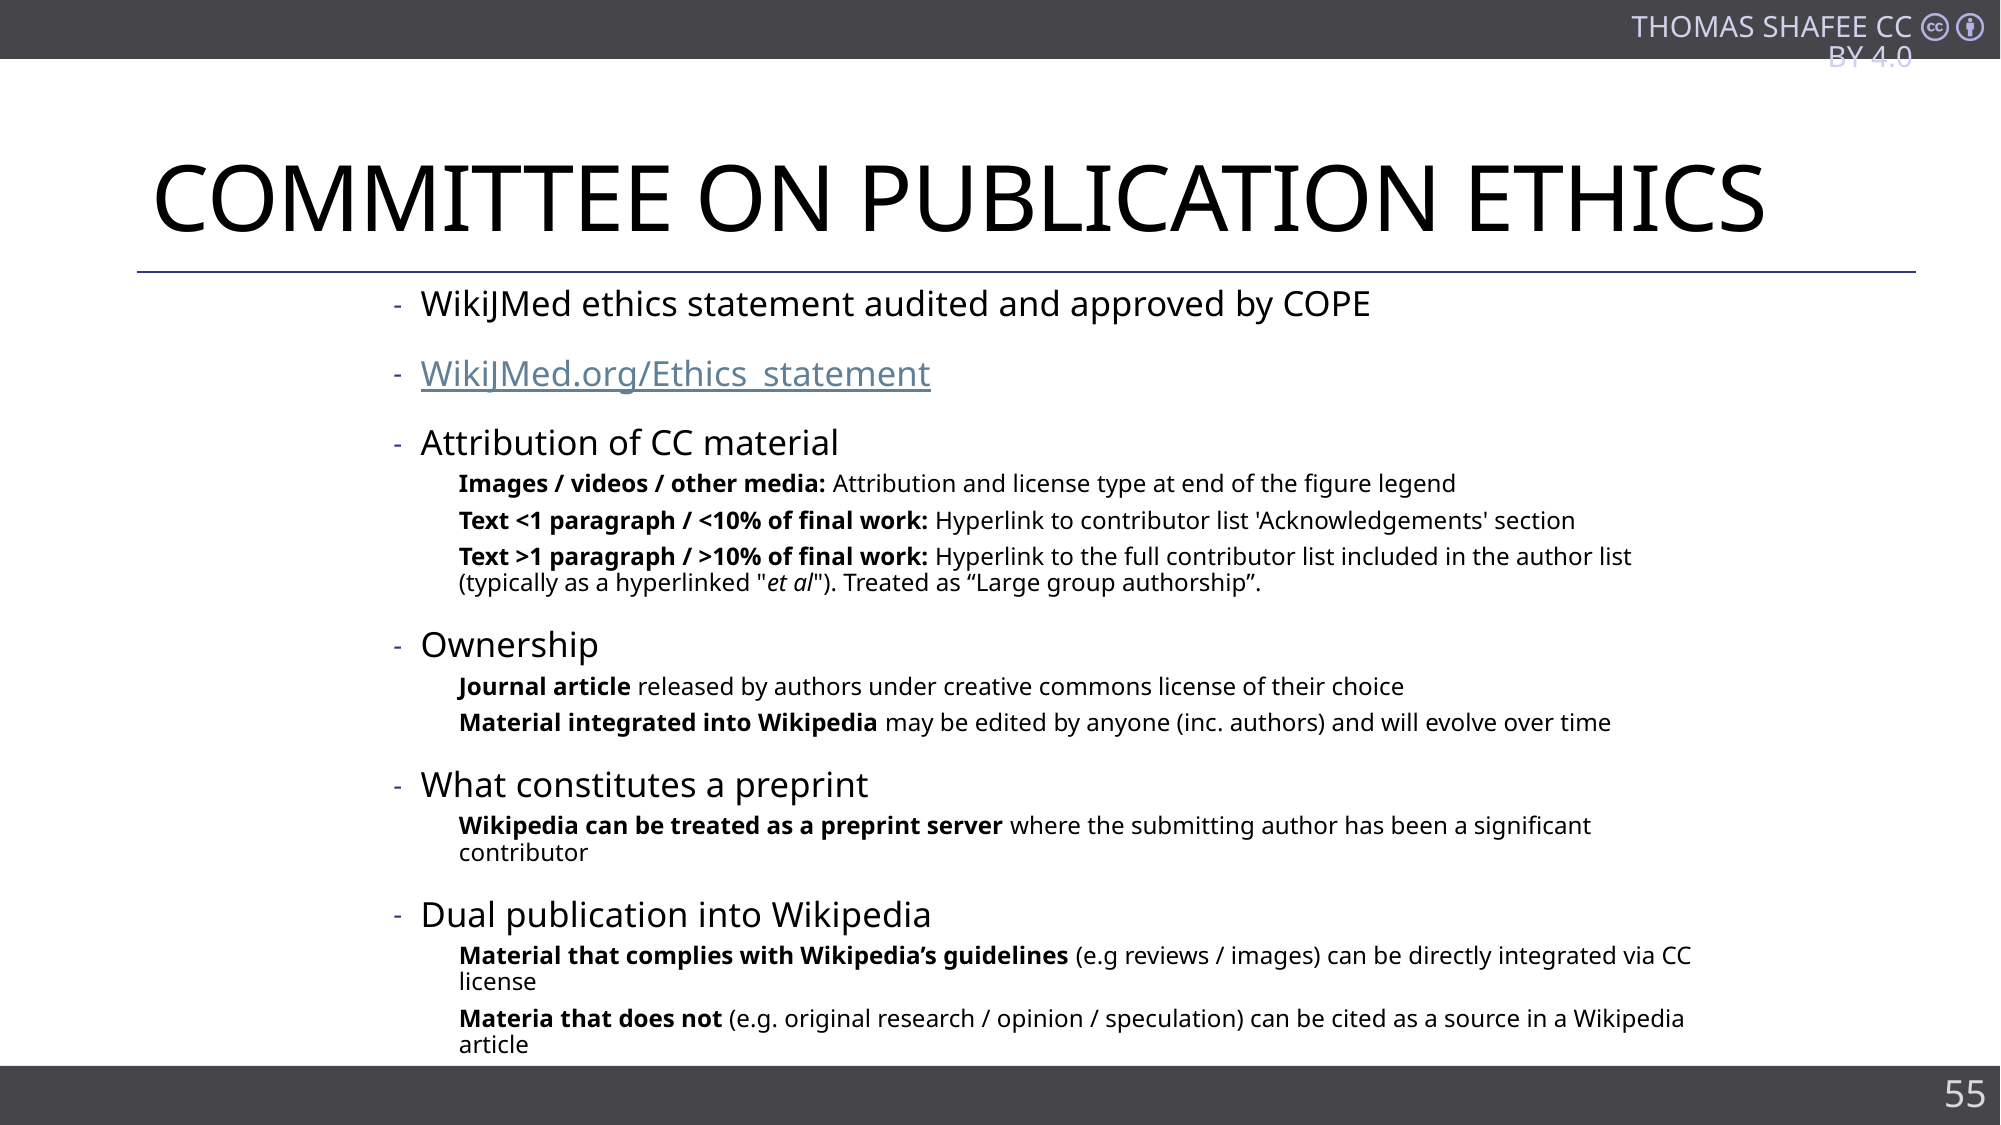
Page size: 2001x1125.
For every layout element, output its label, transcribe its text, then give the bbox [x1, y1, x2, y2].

list WikiJMed ethics statement audited and approved by COPE WikiJMed.org/Ethics_statement Attribution of CC material Images / videos / other media: Attribution and license type at end of the figure legend Text <1 paragraph / <10% of final work: Hyperlink to contributor list 'Acknowledgements' section Text >1 paragraph / >10% of final work: Hyperlink to the full contributor list included in the author list (typically as a hyperlinked "et al"). Treated as “Large group authorship”. Ownership Journal article released by authors under creative commons license of their choice Material integrated into Wikipedia may be edited by anyone (inc. authors) and will evolve over time What constitutes a preprint Wikipedia can be treated as a preprint server where the submitting author has been a significant contributor Dual publication into Wikipedia Material that complies with Wikipedia’s guidelines (e.g reviews / images) can be directly integrated via CC license Materia that does not (e.g. original research / opinion / speculation) can be cited as a source in a Wikipedia article [378, 273, 1720, 1066]
slide_number 55 [1907, 1065, 1995, 1125]
title Committee on Publication Ethics [136, 132, 1838, 259]
